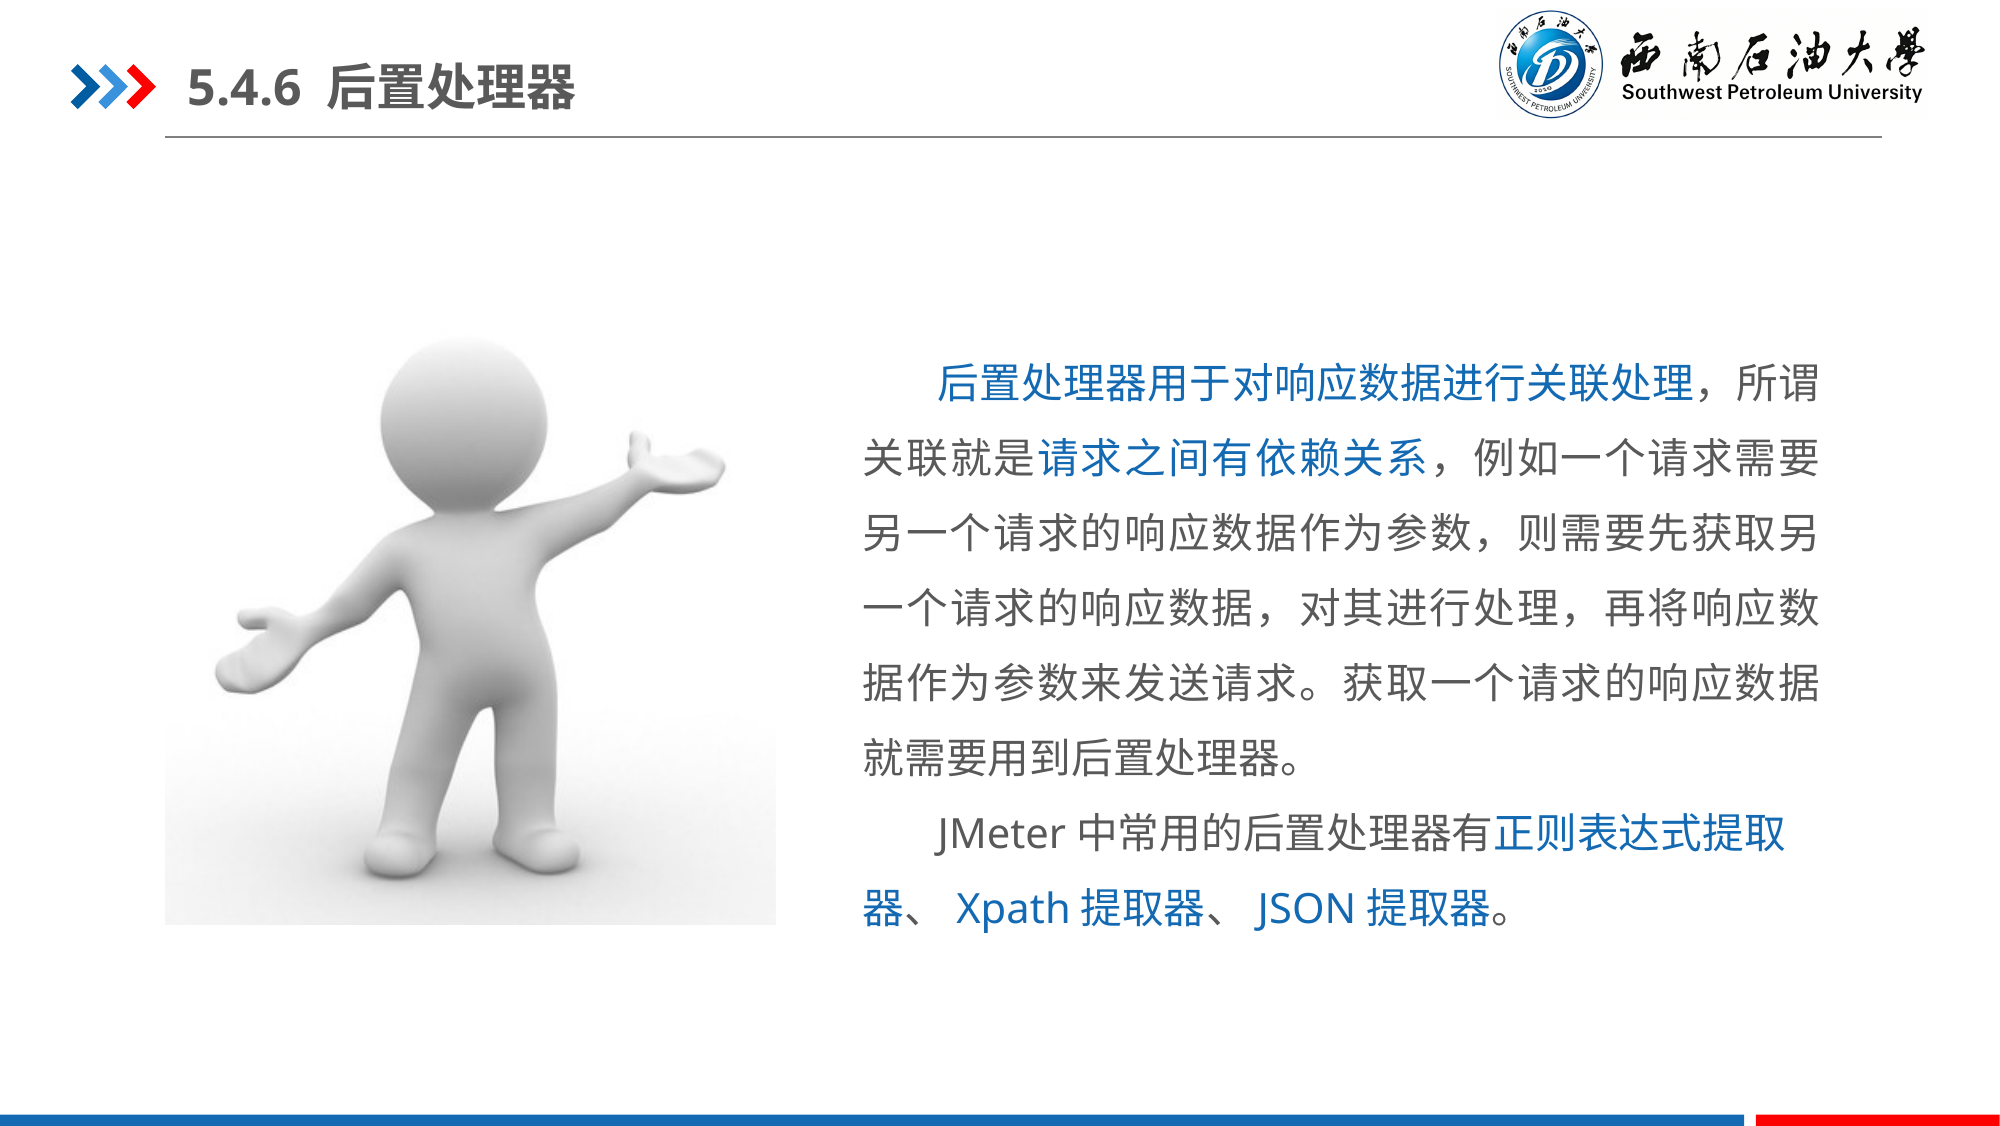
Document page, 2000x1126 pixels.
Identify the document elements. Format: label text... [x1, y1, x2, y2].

text_box 5.4.6 后置处理器 [187, 43, 1579, 127]
text_box 后置处理器用于对响应数据进行关联处理，所谓关联就是请求之间有依赖关系，例如一个请求需要另一个请求的响应数据作为参数，则需要先获取另一个请求的响应数据，对其进行处理，再将响应数据作为参数来发送请求。获取一个请求的响应数据就需要用到后置处理器。 JMeter中常用的后置处理器有正则表达式提取器、Xpath提取器、JSON提取器。 [847, 324, 1836, 939]
picture [165, 267, 776, 925]
picture [1496, 8, 1929, 120]
